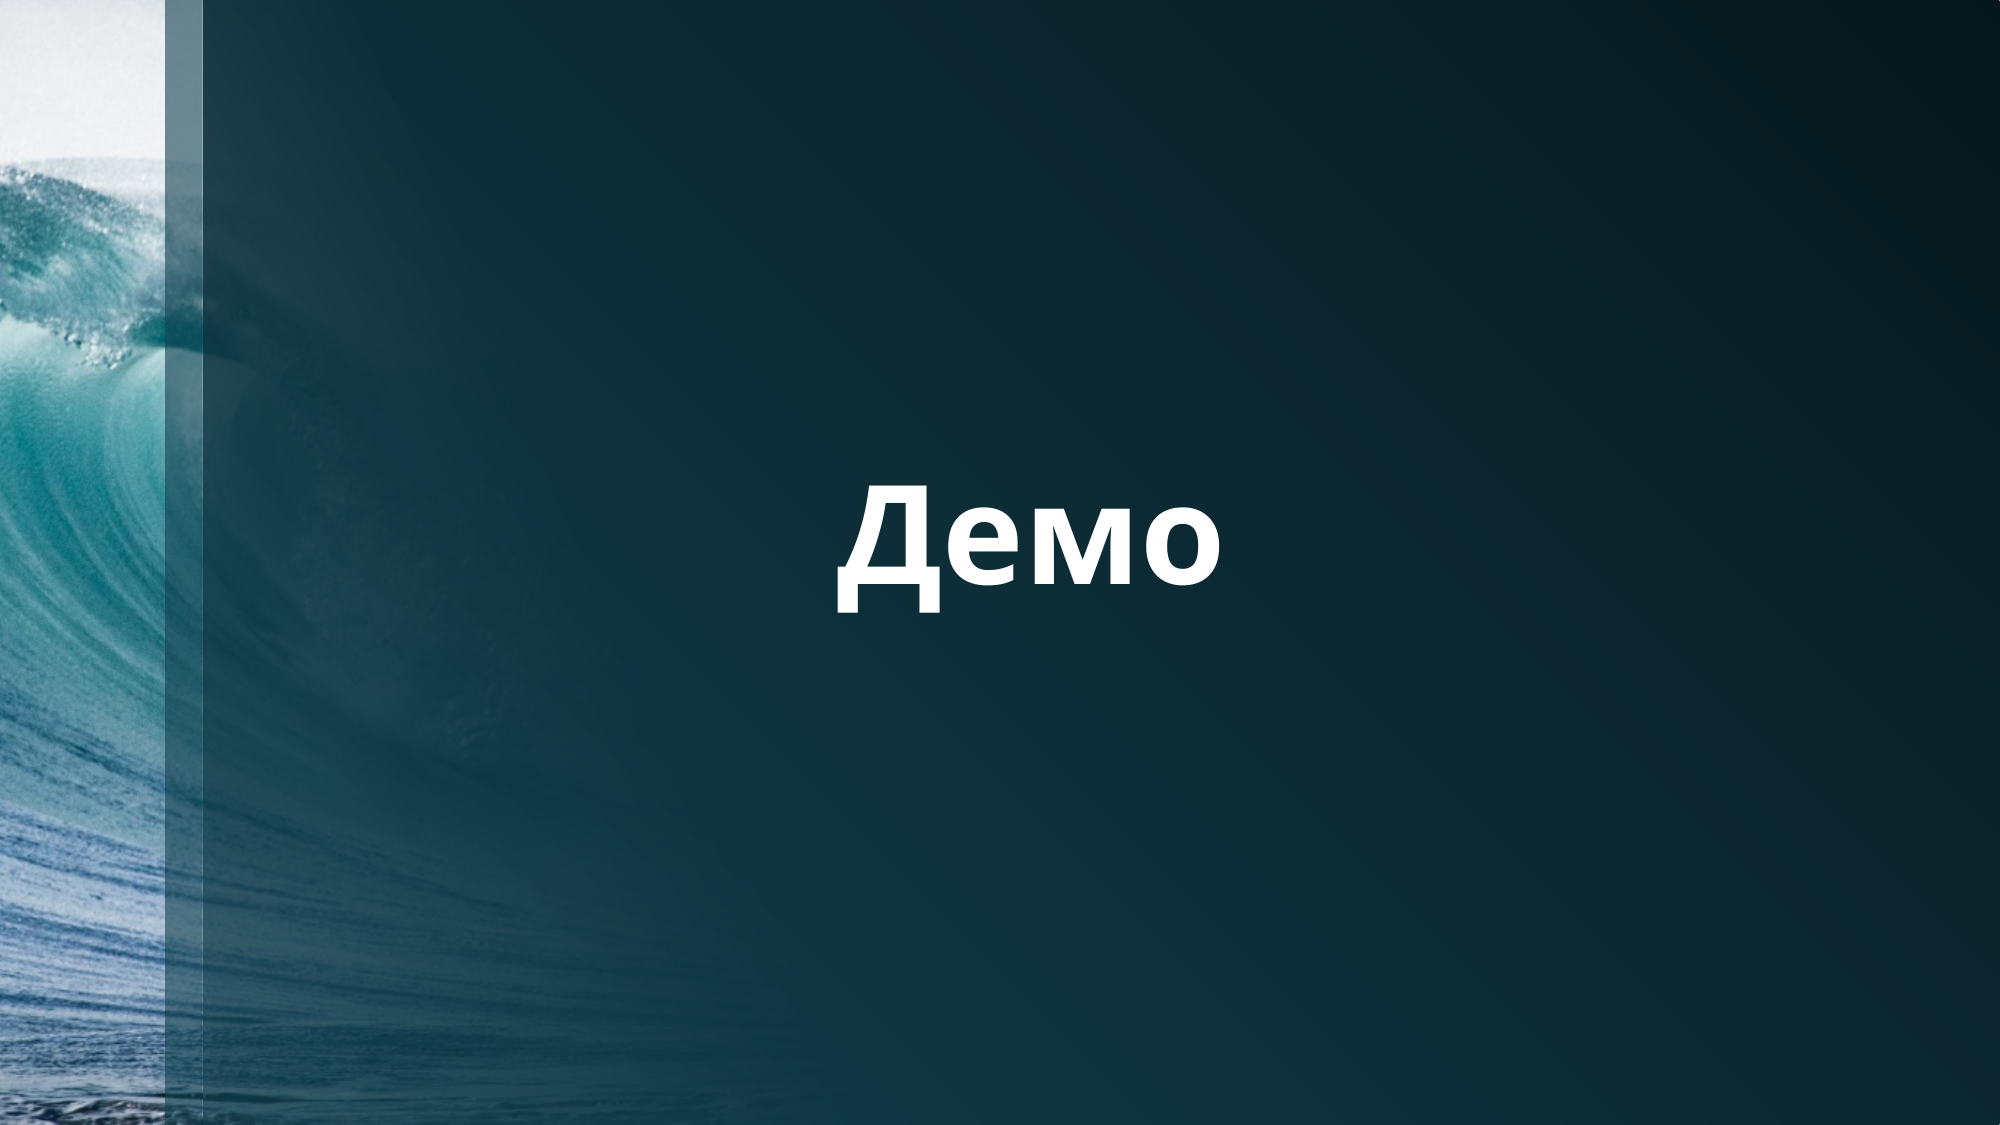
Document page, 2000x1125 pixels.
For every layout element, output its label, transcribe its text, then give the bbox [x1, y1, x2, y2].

picture [0, 0, 2000, 1125]
title Демо [822, 456, 1343, 622]
